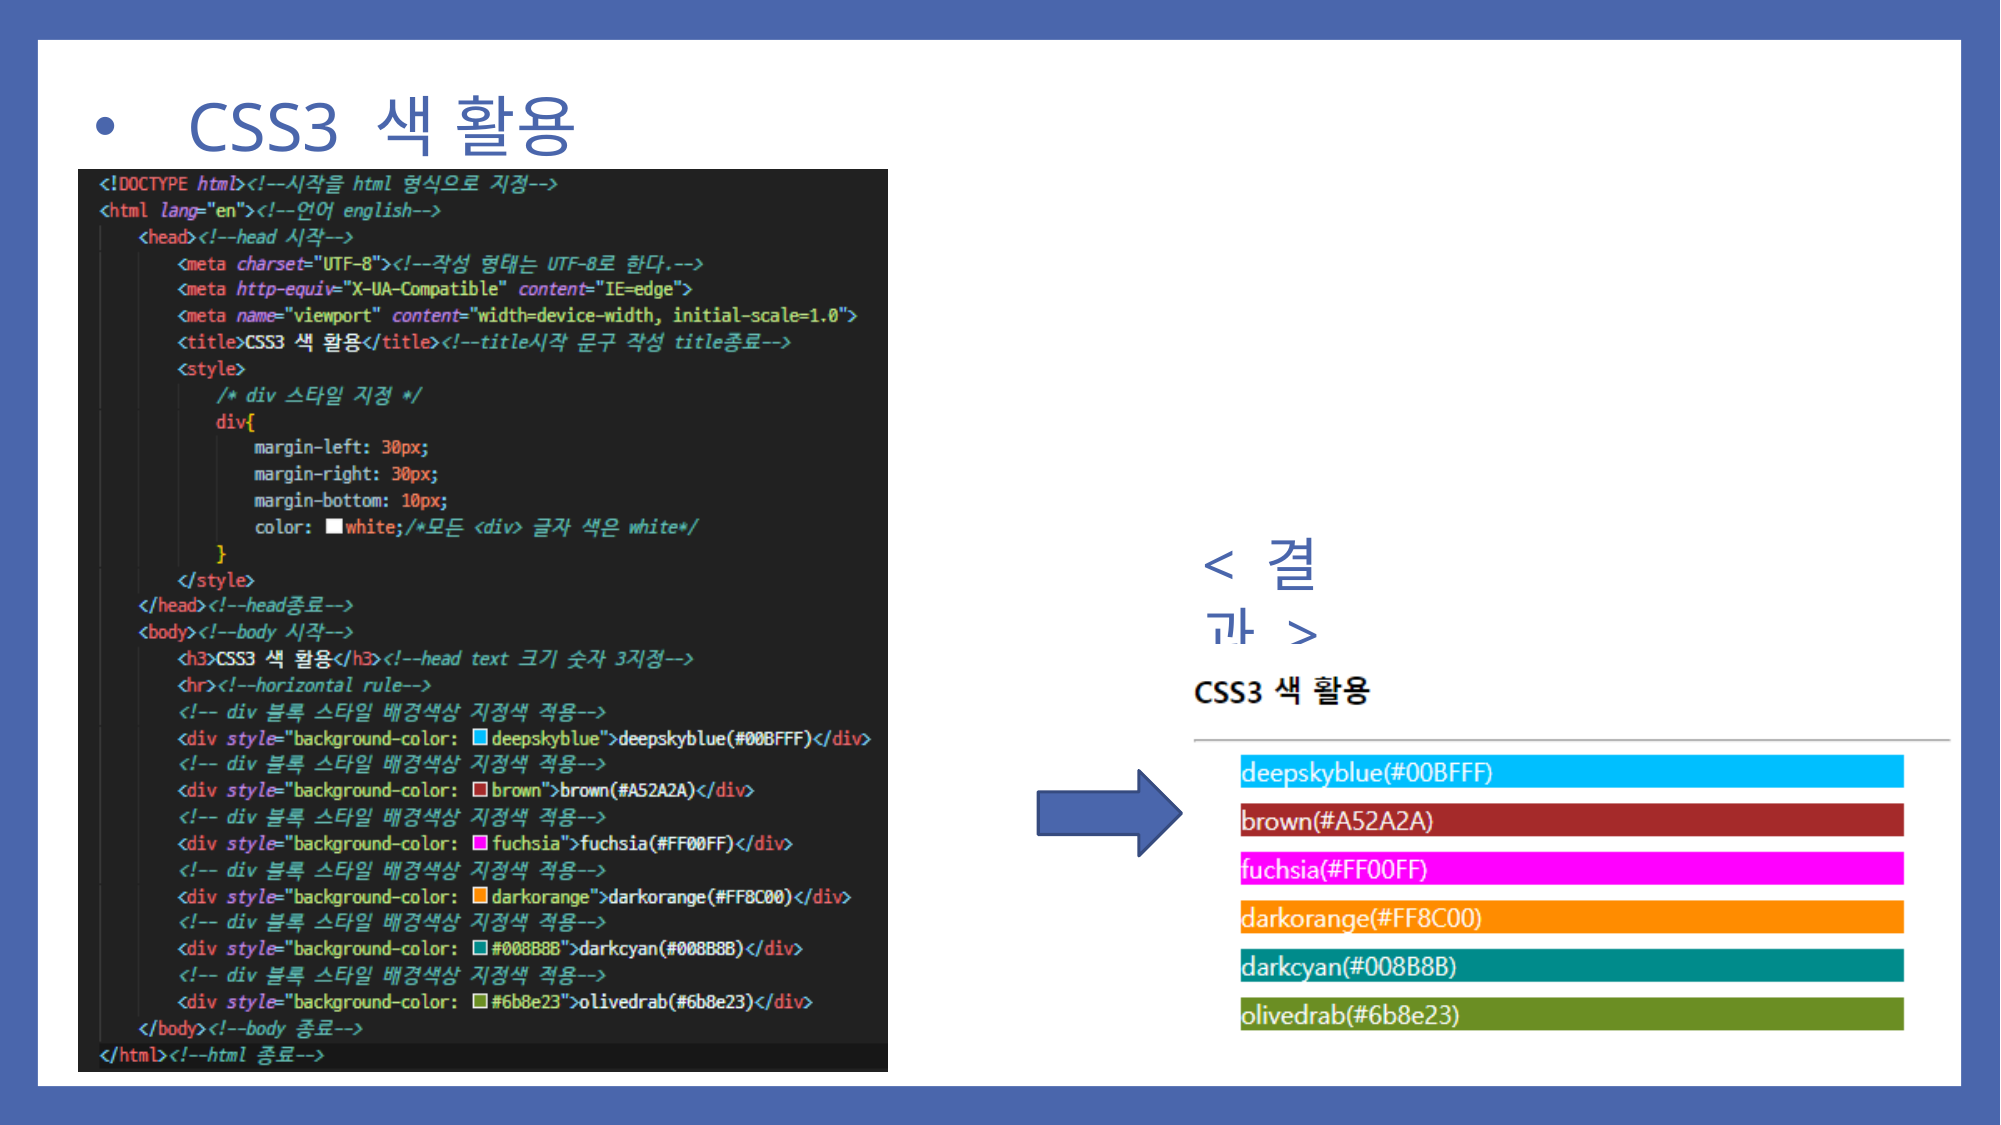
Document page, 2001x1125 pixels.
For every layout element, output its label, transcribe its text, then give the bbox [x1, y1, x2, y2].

title CSS3 색 활용 [78, 90, 1699, 170]
picture [78, 169, 888, 1072]
text_box [1036, 769, 1182, 858]
picture [1187, 644, 1959, 1077]
text_box < 결과 > [1188, 520, 1425, 643]
